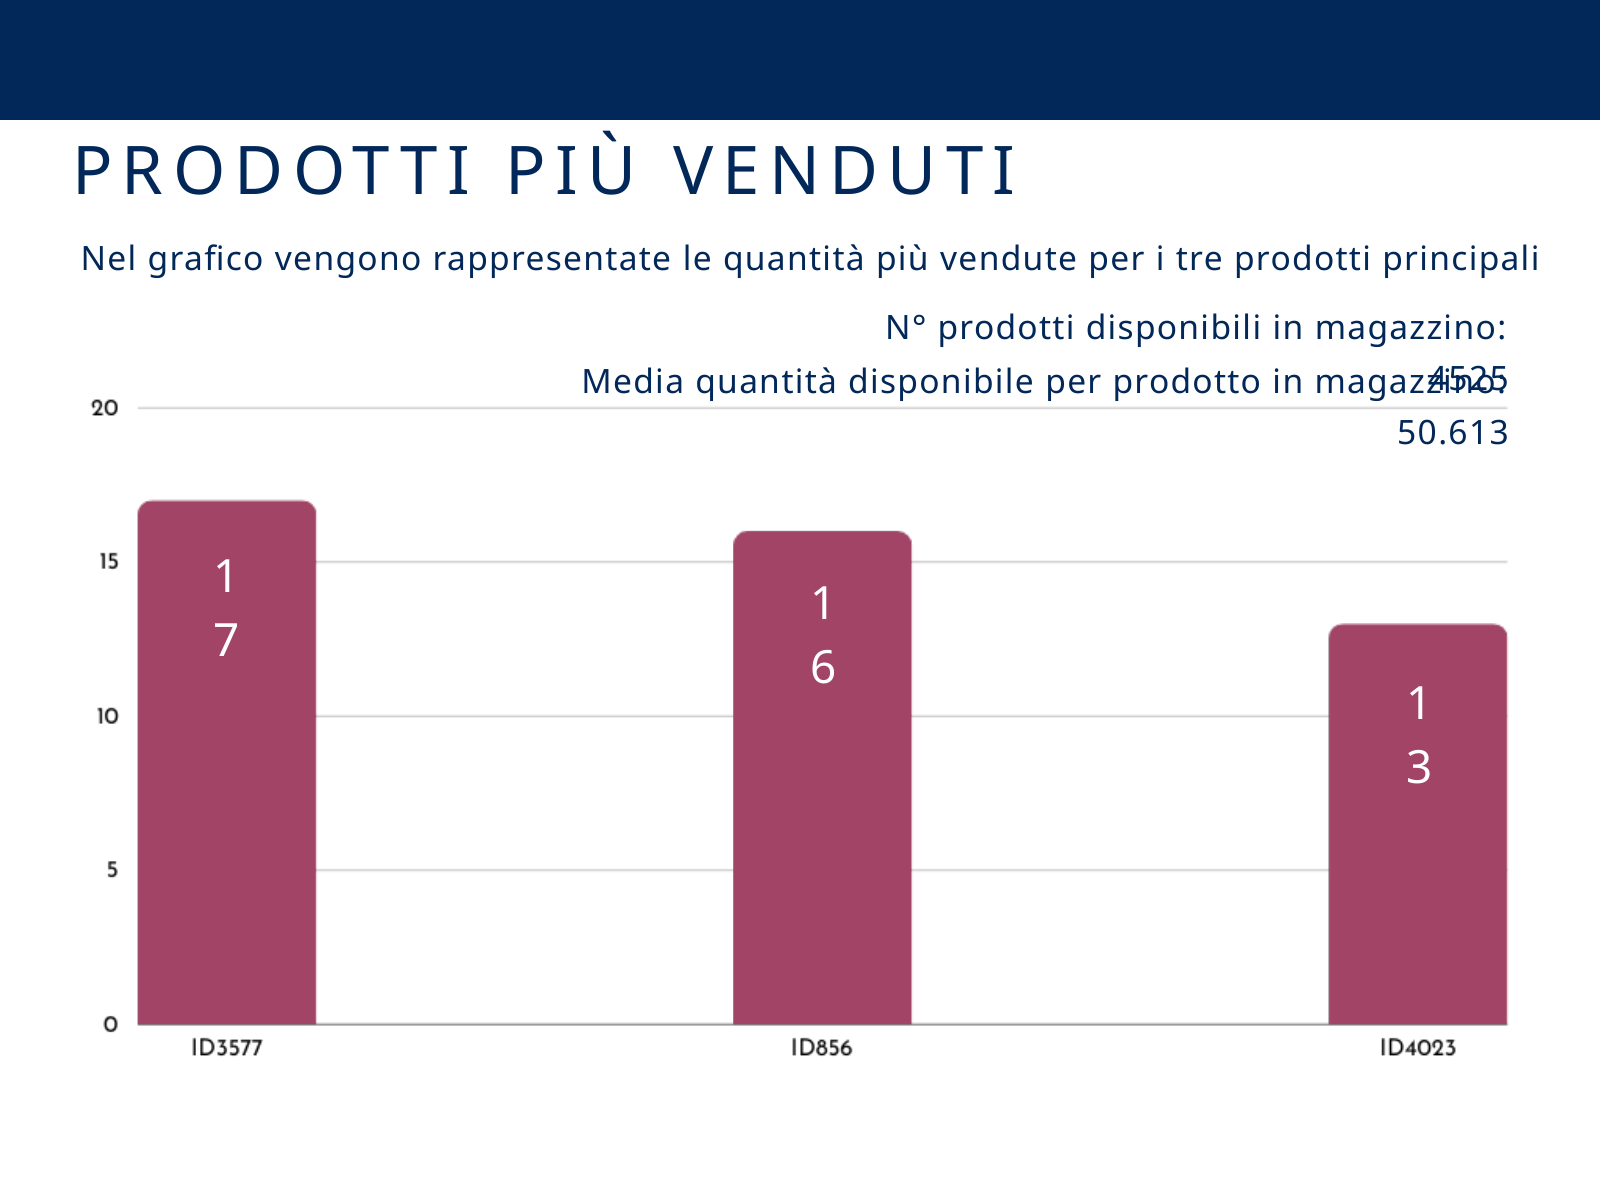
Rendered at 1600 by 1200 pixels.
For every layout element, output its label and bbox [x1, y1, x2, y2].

picture [0, 256, 1600, 1198]
text_box [0, 0, 1600, 121]
text_box [71, 133, 1565, 323]
